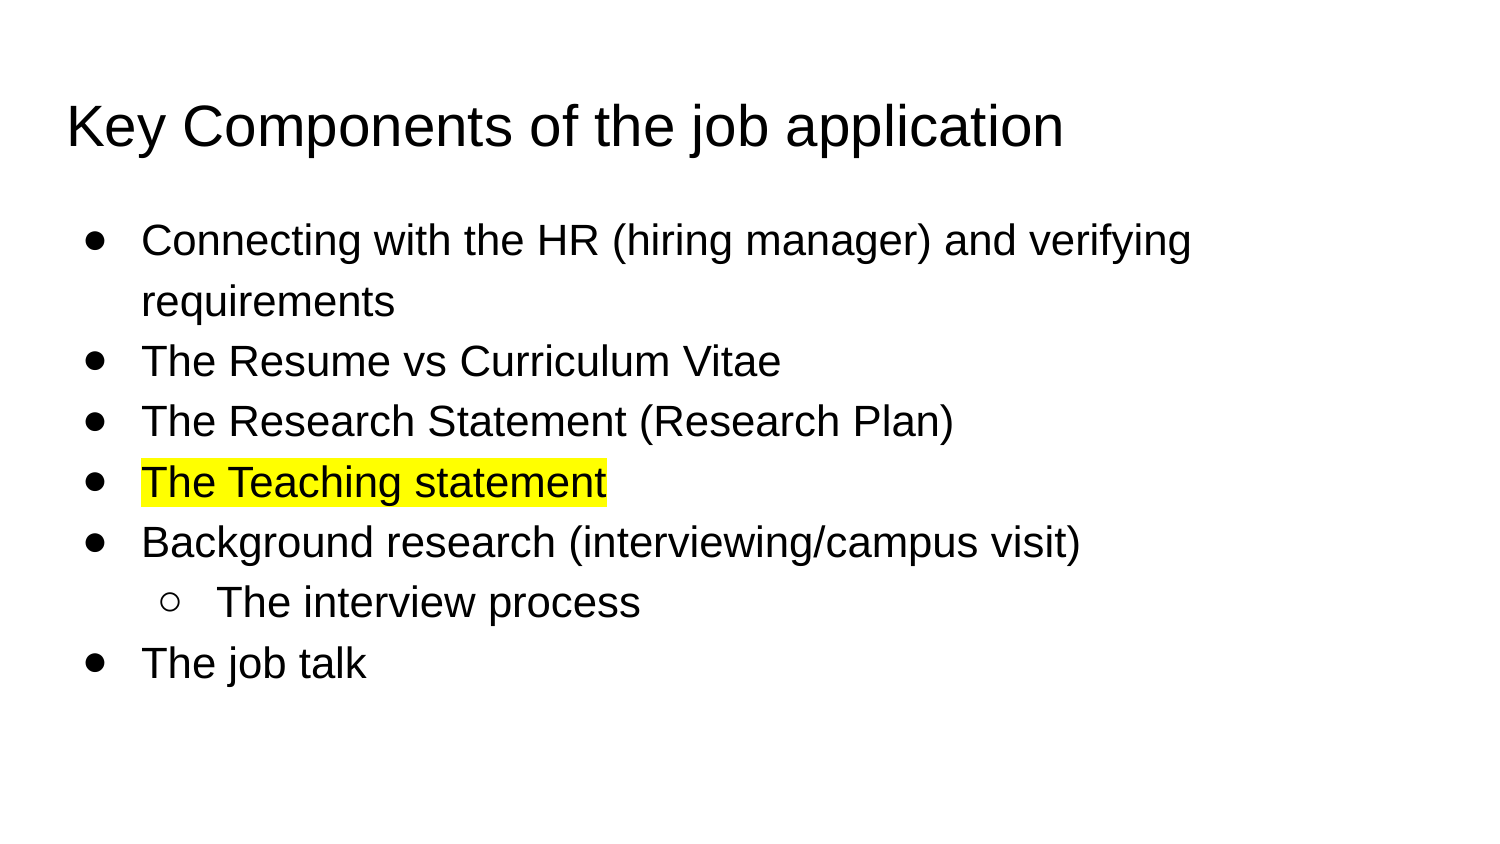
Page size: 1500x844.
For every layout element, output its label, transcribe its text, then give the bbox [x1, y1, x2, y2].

title Key Components of the job application [51, 72, 1449, 167]
list Connecting with the HR (hiring manager) and verifying requirements The Resume vs Curriculum Vitae The Research Statement (Research Plan) The Teaching statement Background research (interviewing/campus visit) The interview process The job talk [51, 189, 1449, 750]
